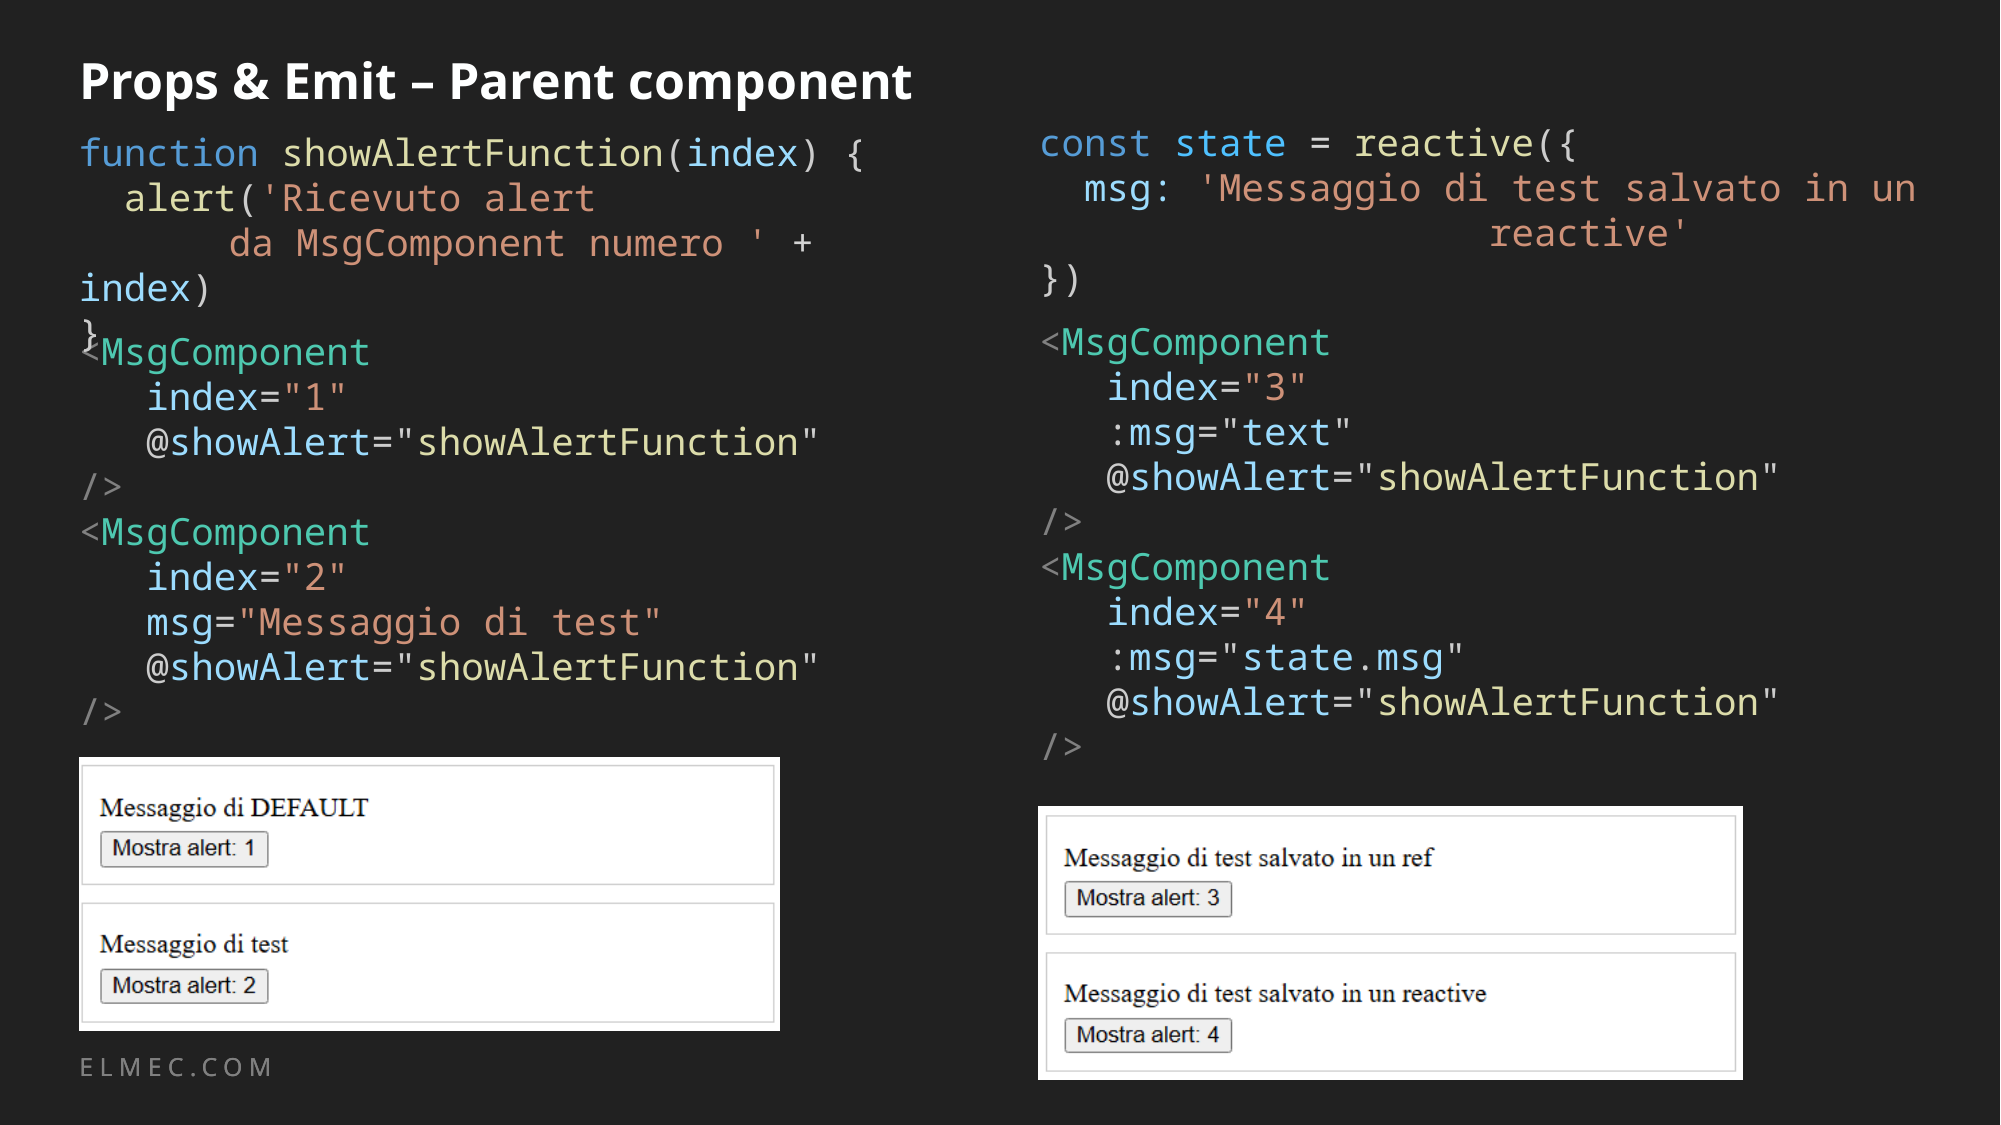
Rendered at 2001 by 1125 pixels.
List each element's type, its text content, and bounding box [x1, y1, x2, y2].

picture [79, 757, 780, 1032]
text_box function showAlertFunction(index) { alert('Ricevuto alert da MsgComponent numero ' + index) } [64, 121, 976, 362]
text_box const state = reactive({ msg: 'Messaggio di test salvato in un reactive' }) [1024, 111, 1974, 307]
text_box <MsgComponent index="3" :msg="text" @showAlert="showAlertFunction" /> <MsgComponent index="4" :msg="state.msg" @showAlert="showAlertFunction" /> [1024, 310, 1890, 776]
text_box <MsgComponent index="1" @showAlert="showAlertFunction" /> <MsgComponent index="2" msg="Messaggio di test" @showAlert="showAlertFunction" /> [64, 362, 865, 741]
title Props & Emit – Parent component [64, 49, 1790, 112]
picture [1038, 806, 1743, 1080]
